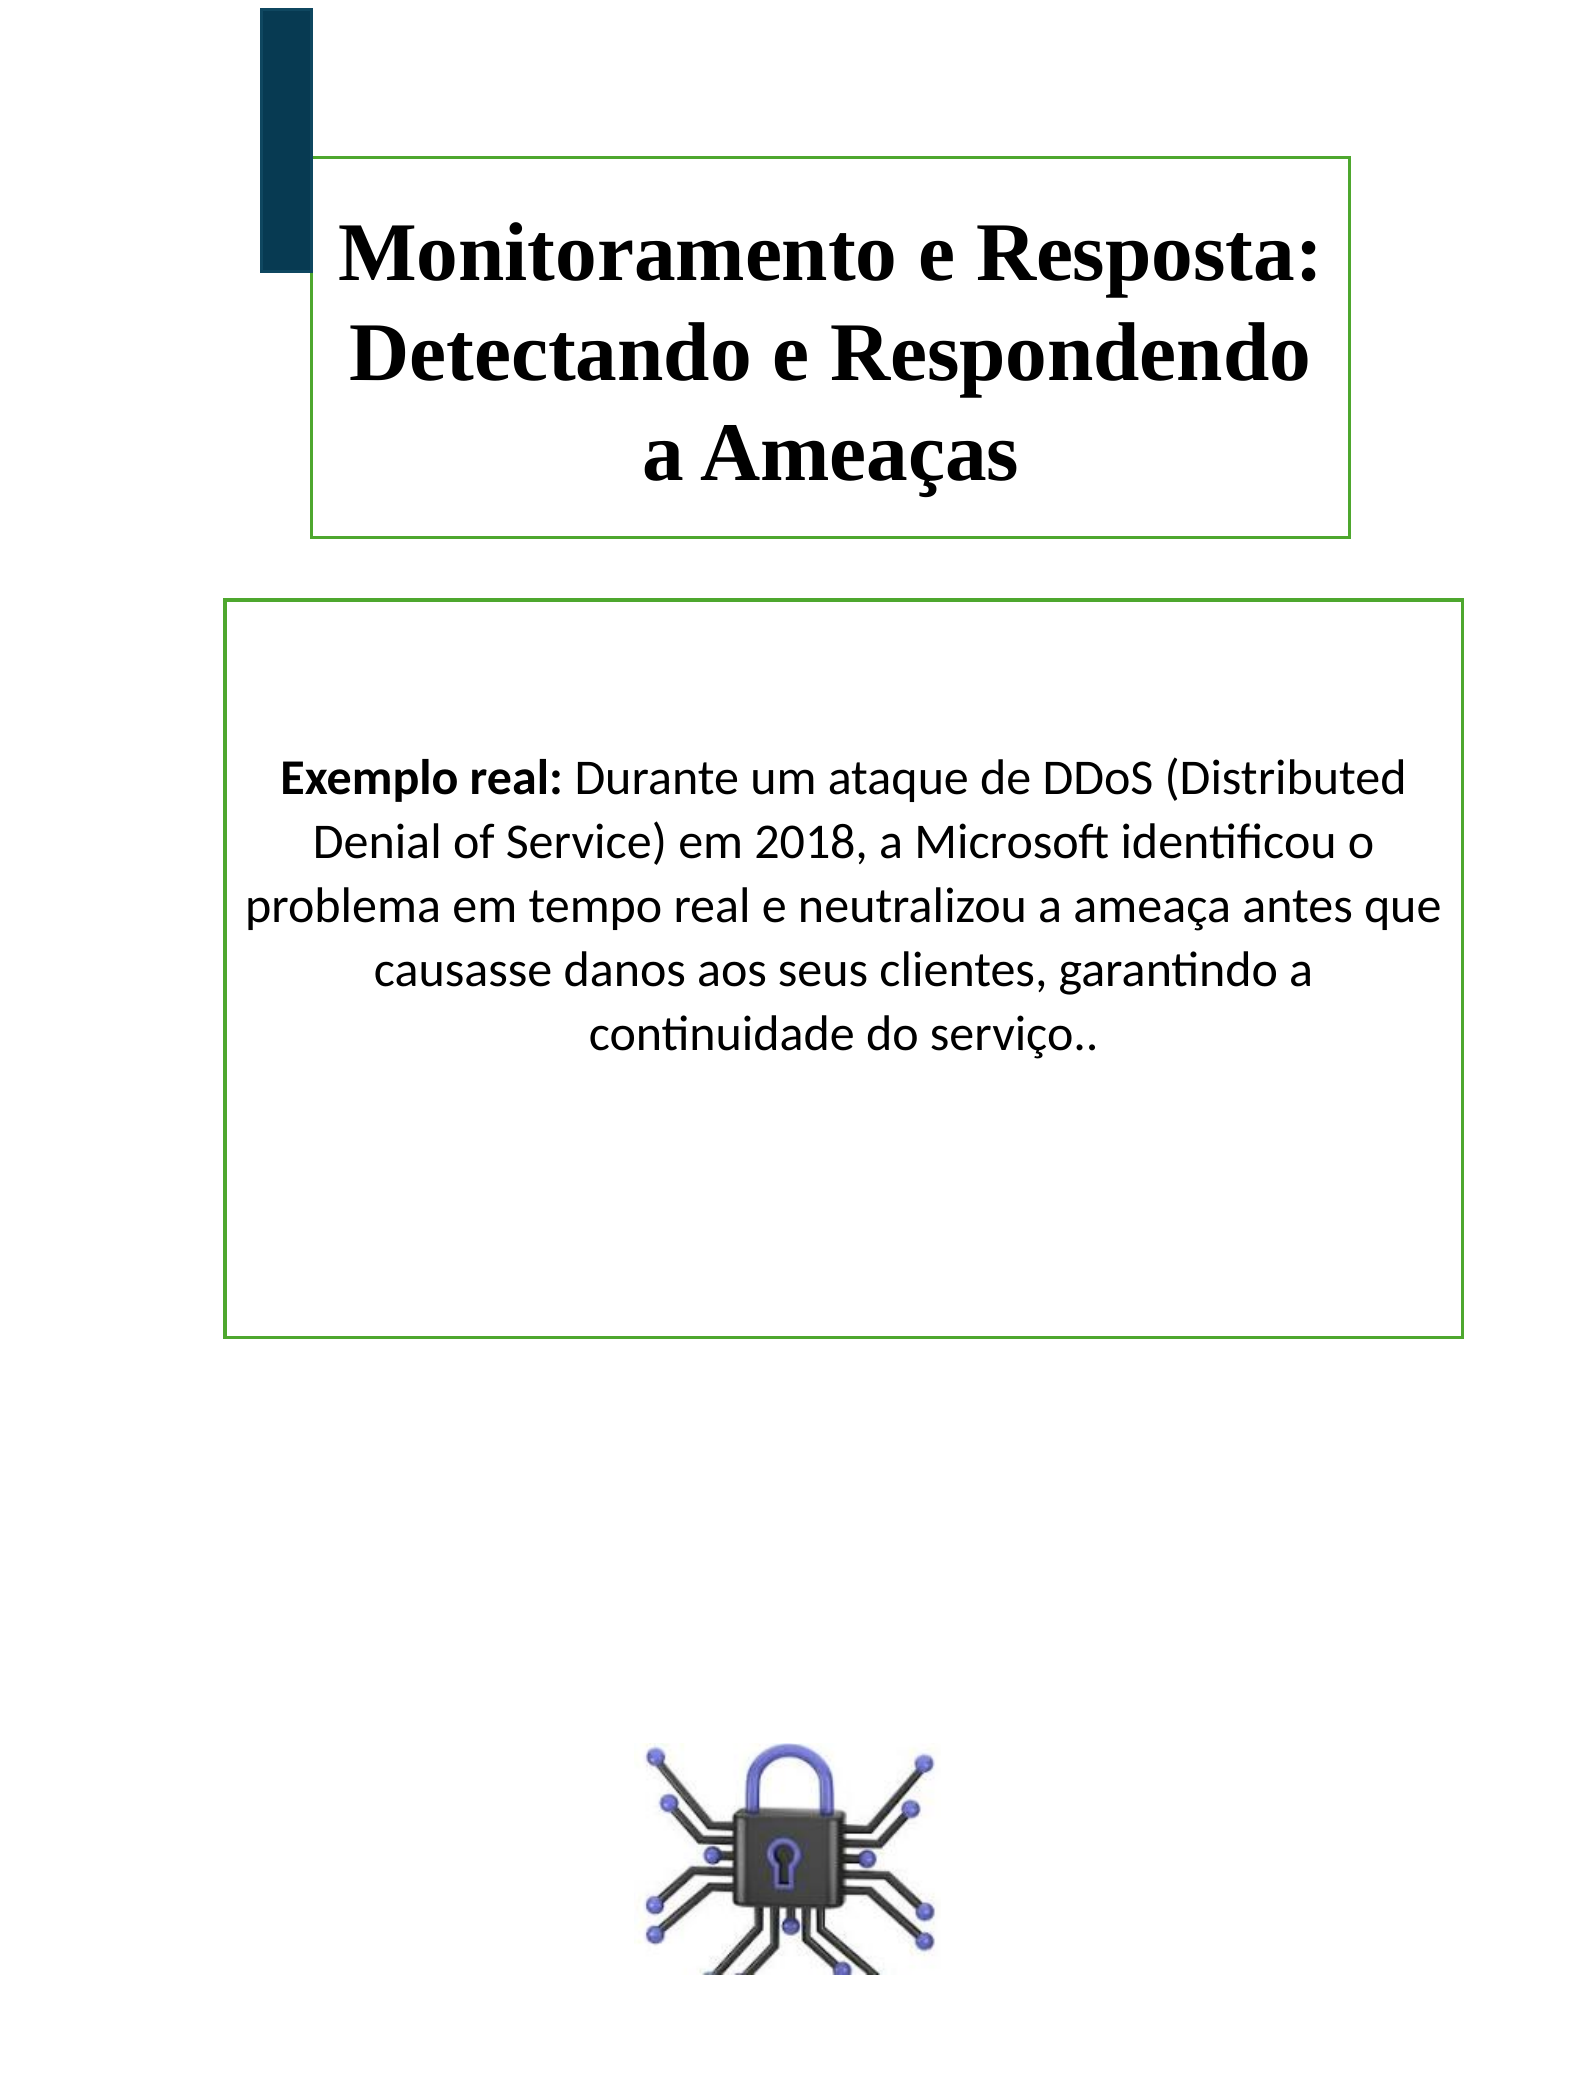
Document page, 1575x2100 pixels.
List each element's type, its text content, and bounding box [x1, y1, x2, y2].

text_box [260, 8, 313, 273]
text_box Monitoramento e Resposta: Detectando e Respondendo a Ameaças [310, 156, 1351, 539]
text_box Exemplo real: Durante um ataque de DDoS (Distributed Denial of Service) em 2018, a Microsoft identificou o problema em tempo real e neutralizou a ameaça antes que causasse danos aos seus clientes, garantindo a continuidade do serviço.. [223, 598, 1464, 1339]
picture [633, 1742, 942, 1975]
